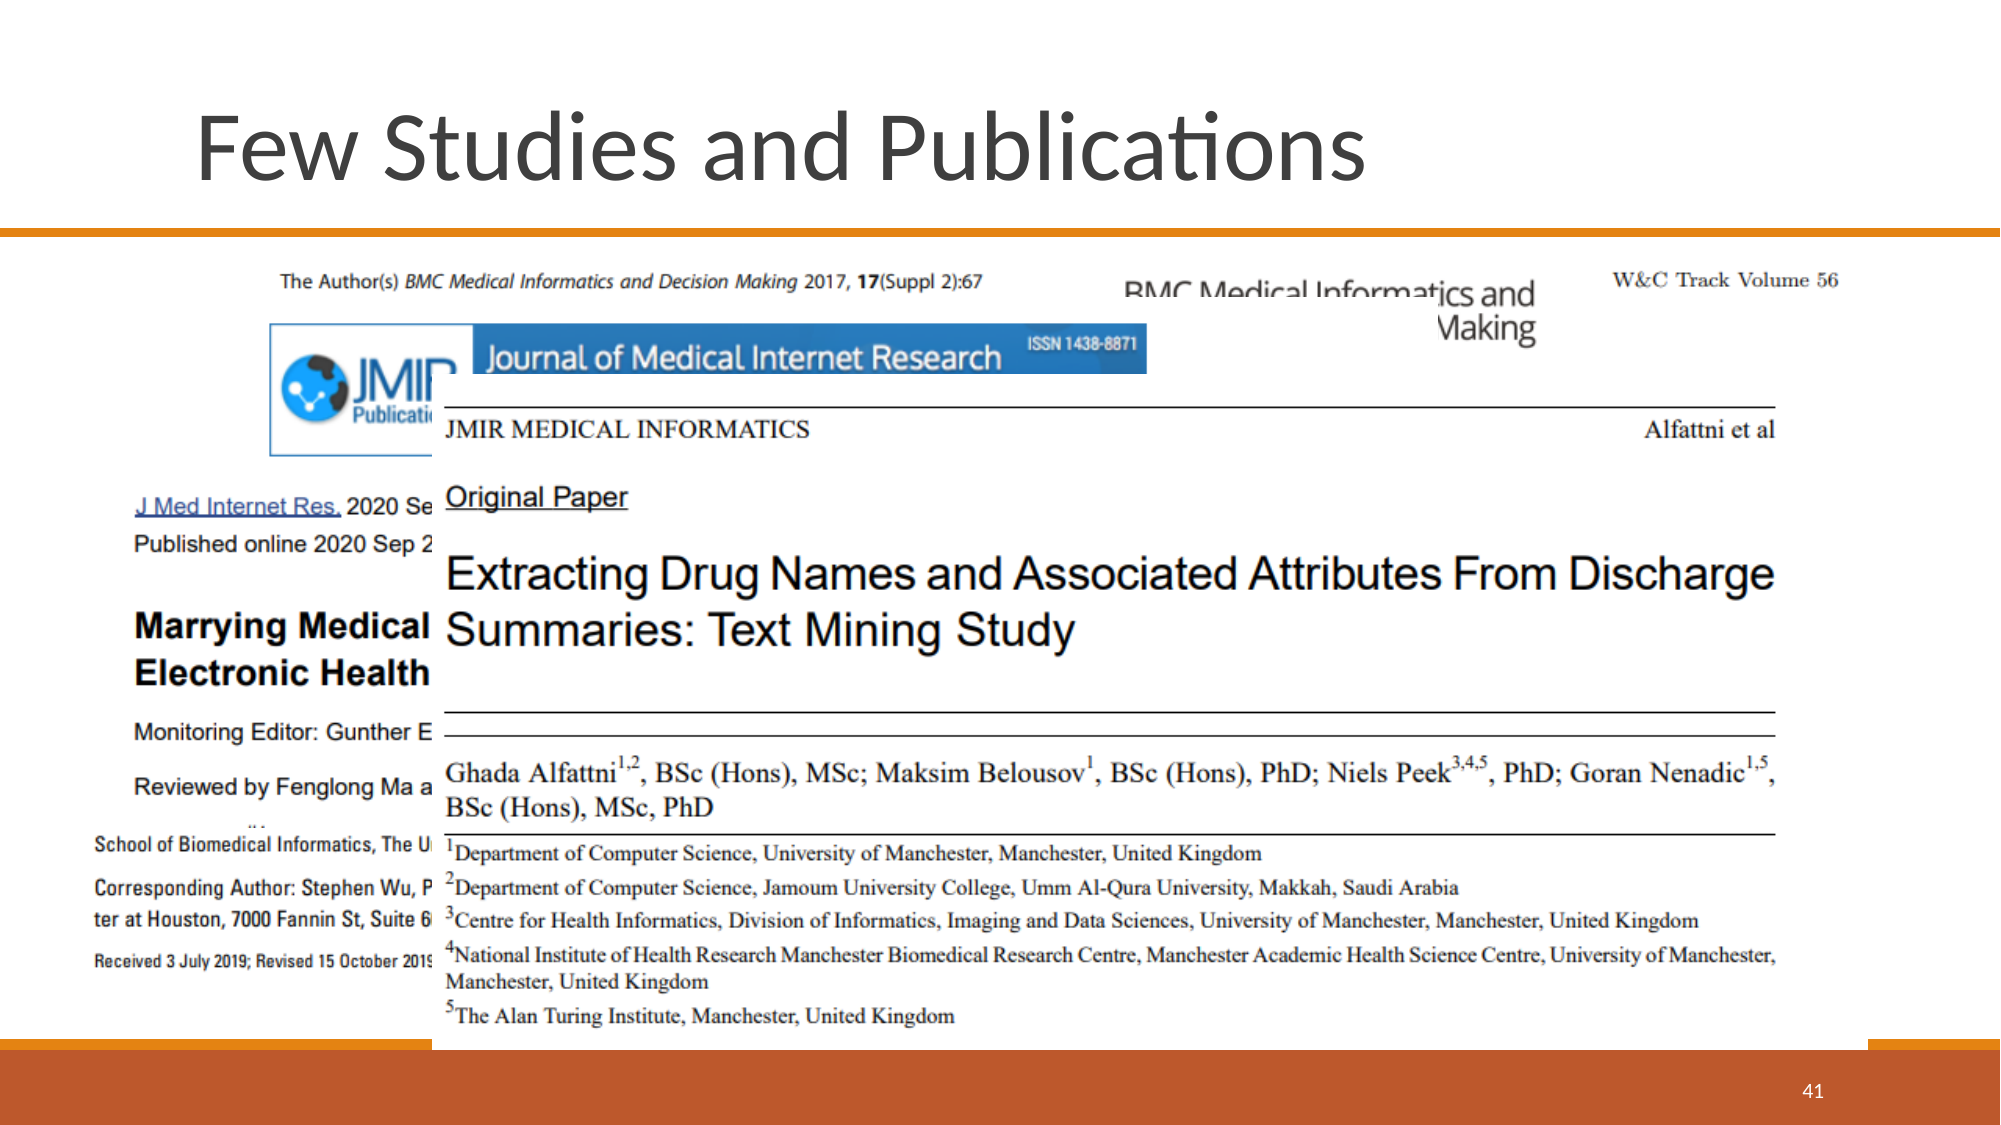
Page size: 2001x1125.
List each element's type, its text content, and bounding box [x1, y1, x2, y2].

slide_number 41 [1624, 1059, 1840, 1120]
title Few Studies and Publications [180, 26, 1830, 209]
picture [46, 239, 1962, 1051]
